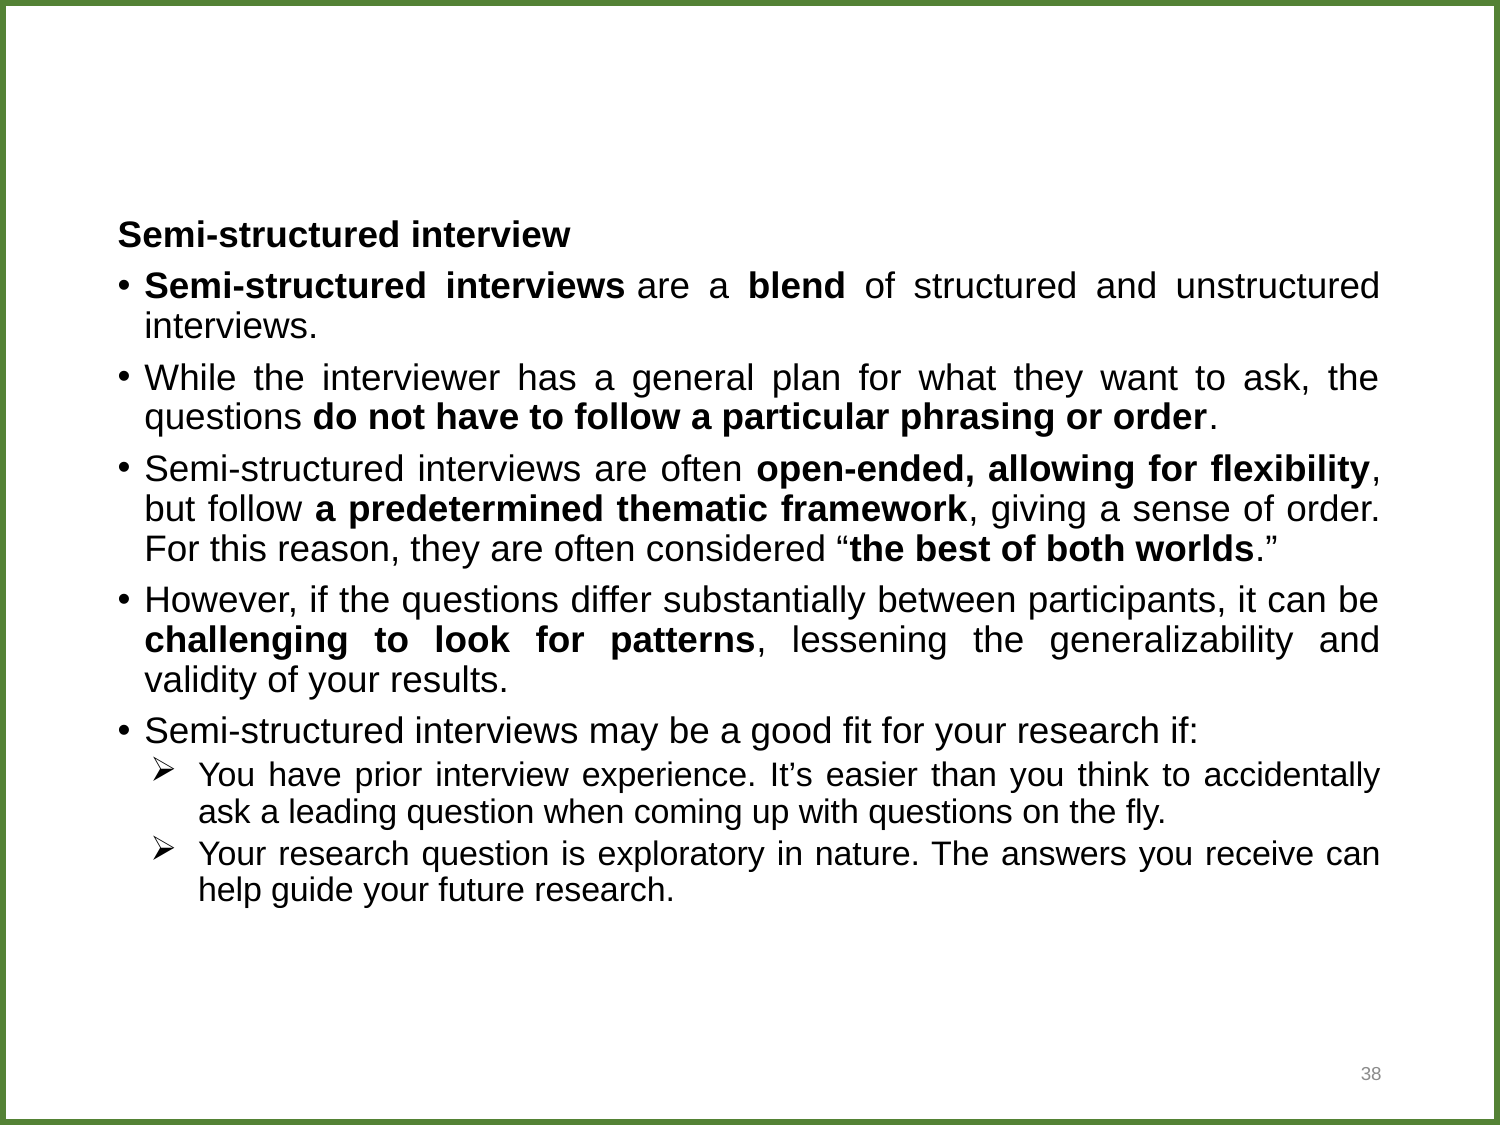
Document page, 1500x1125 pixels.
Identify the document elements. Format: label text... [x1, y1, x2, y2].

list Semi-structured interview Semi-structured interviews are a blend of structured and unstructured interviews. While the interviewer has a general plan for what they want to ask, the questions do not have to follow a particular phrasing or order. Semi-structured interviews are often open-ended, allowing for flexibility, but follow a predetermined thematic framework, giving a sense of order. For this reason, they are often considered “the best of both worlds.” However, if the questions differ substantially between participants, it can be challenging to look for patterns, lessening the generalizability and validity of your results. Semi-structured interviews may be a good fit for your research if: You have prior interview experience. It’s easier than you think to accidentally ask a leading question when coming up with questions on the fly. Your research question is exploratory in nature. The answers you receive can help guide your future research. [102, 208, 1397, 958]
slide_number 38 [1059, 1042, 1397, 1103]
